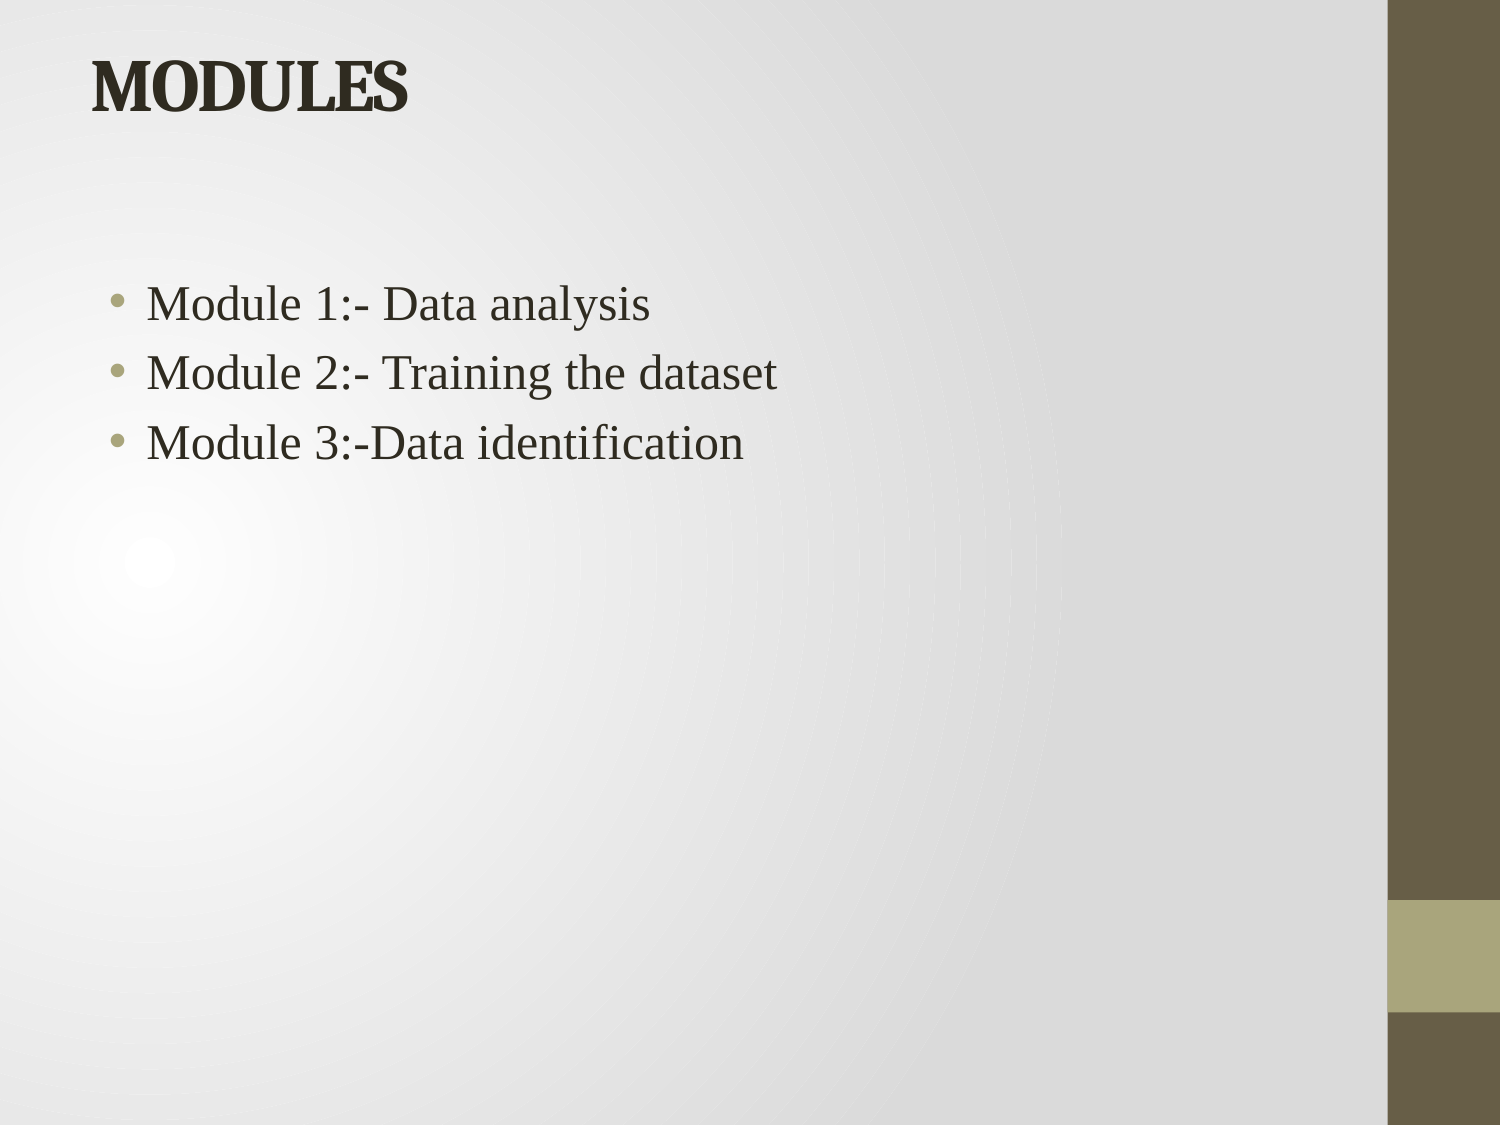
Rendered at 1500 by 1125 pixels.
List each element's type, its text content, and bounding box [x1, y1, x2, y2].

list Module 1:- Data analysis Module 2:- Training the dataset Module 3:-Data identification [75, 262, 1325, 1050]
title MODULES [75, 45, 1325, 233]
